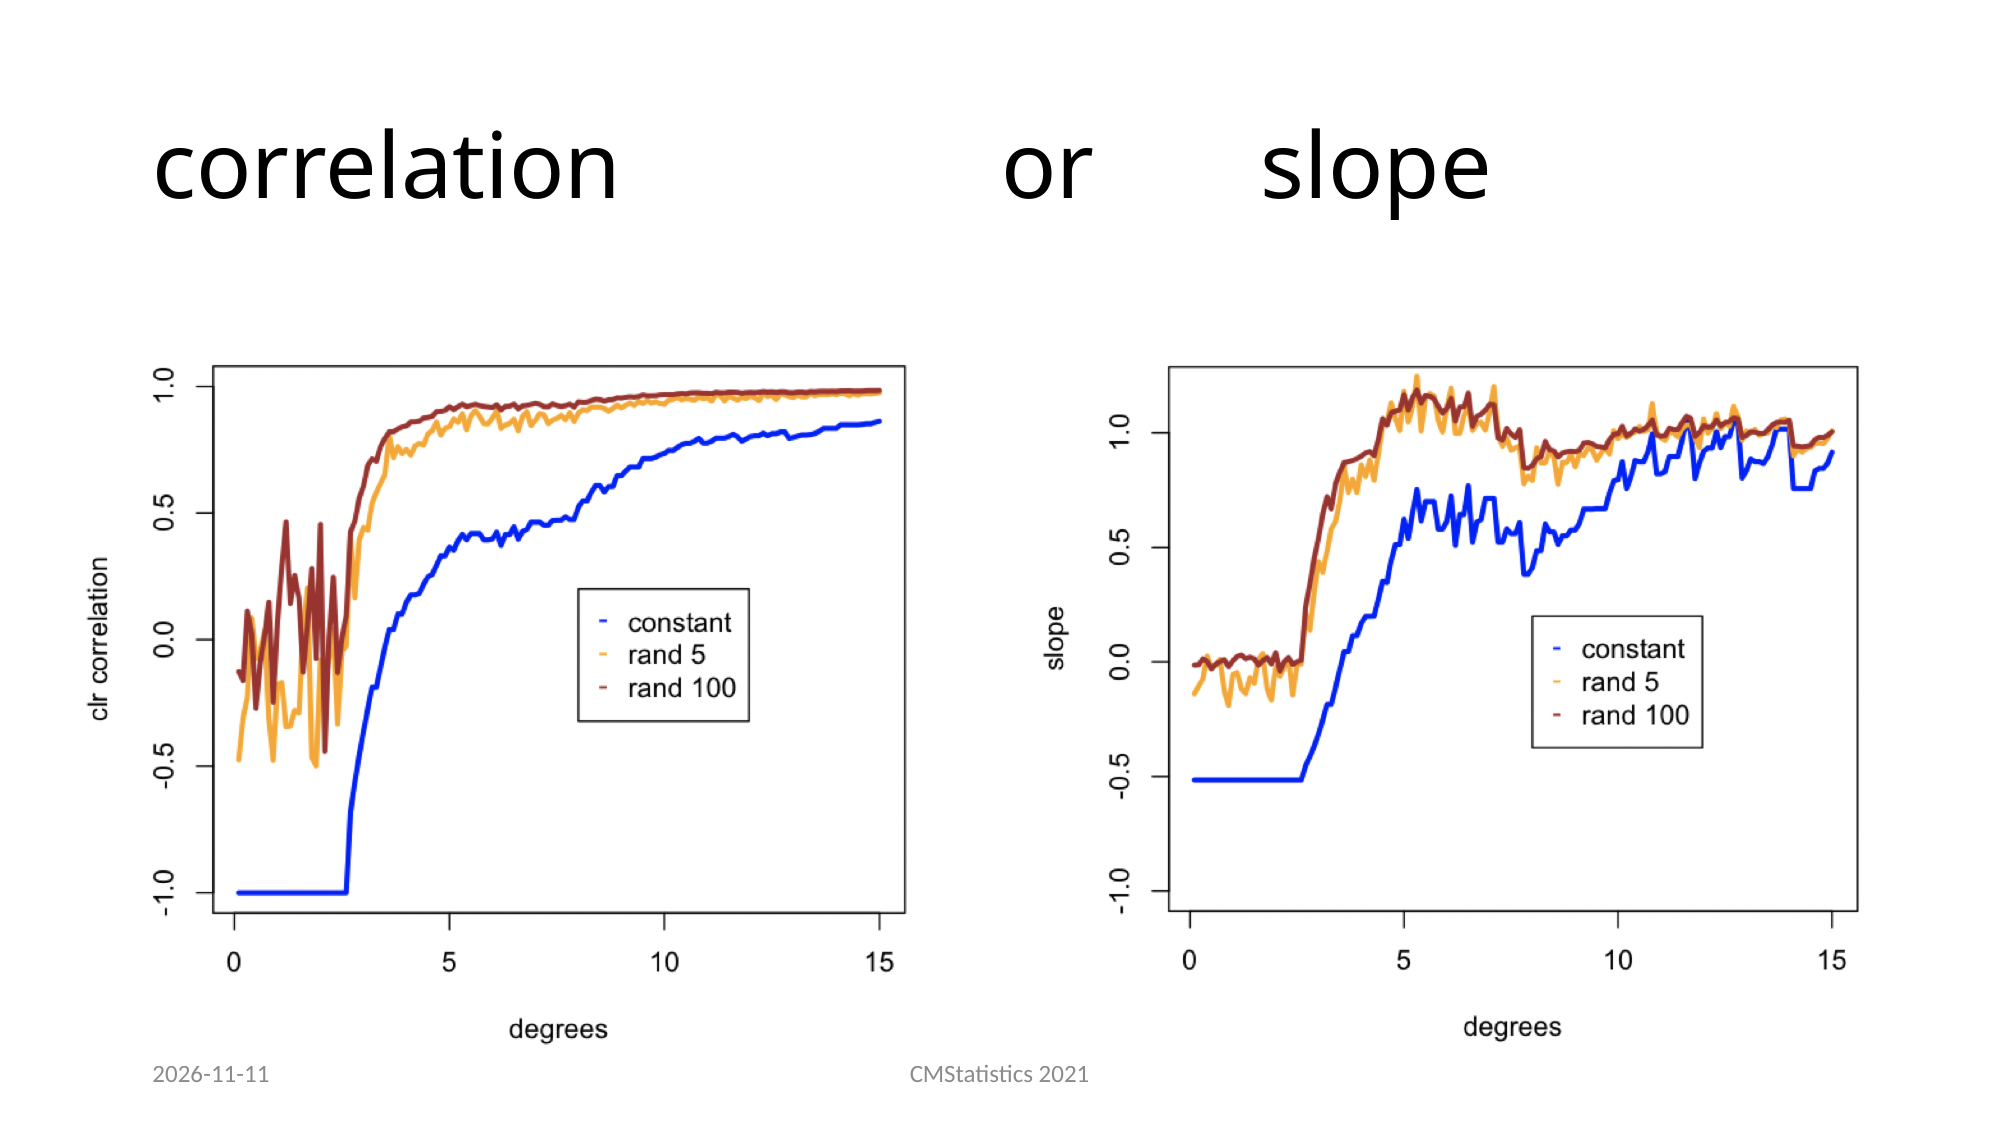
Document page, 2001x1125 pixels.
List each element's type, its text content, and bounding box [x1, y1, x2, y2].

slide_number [137, 1066, 588, 1103]
picture [1040, 238, 1911, 1066]
picture [85, 238, 960, 1066]
title correlation or slope [137, 59, 1863, 278]
footer CMStatistics 2021 [662, 1042, 1338, 1103]
